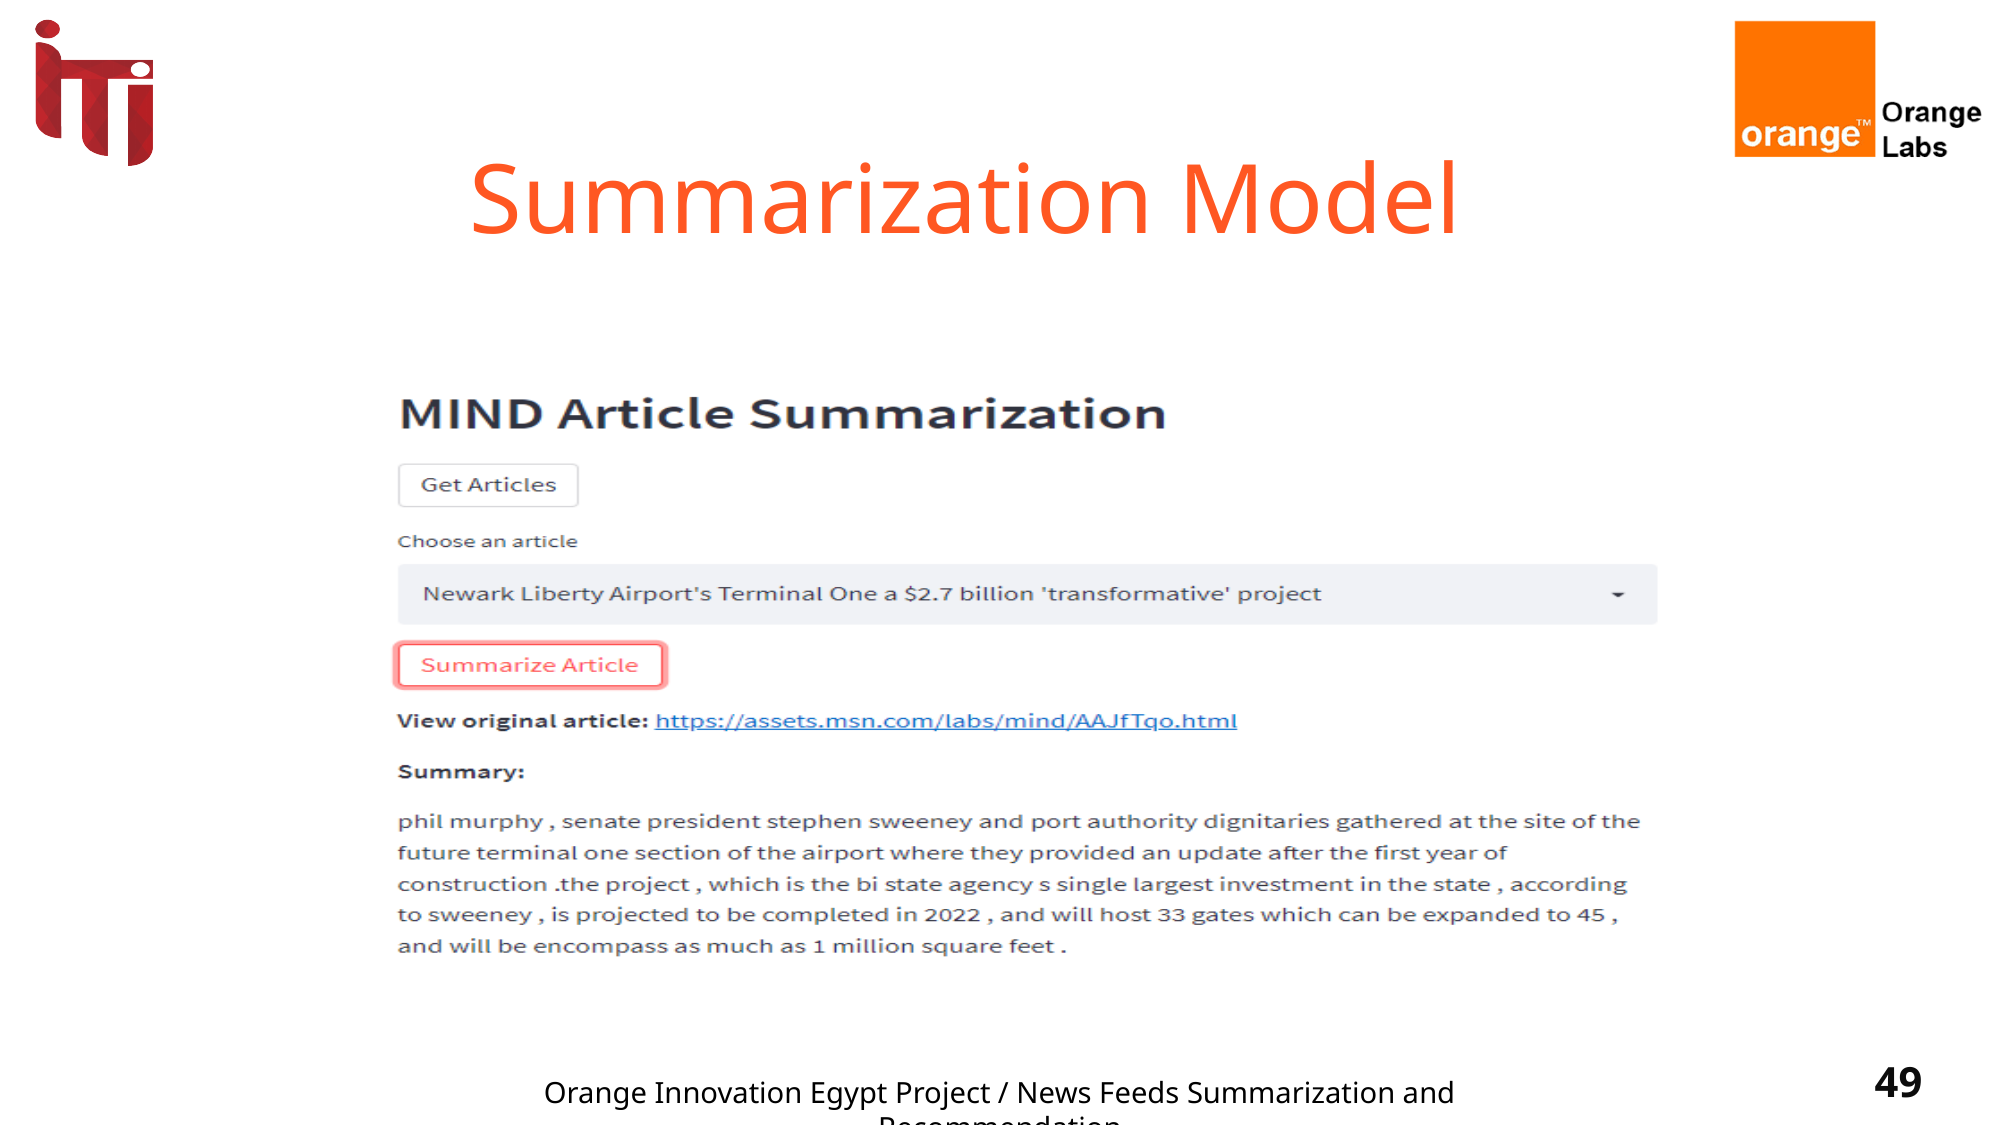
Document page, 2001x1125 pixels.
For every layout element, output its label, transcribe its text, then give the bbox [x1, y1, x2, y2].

title Summarization Model [168, 83, 1763, 330]
picture [1712, 12, 2000, 166]
slide_number ‹#› [1777, 1061, 1938, 1107]
picture [24, 0, 169, 166]
picture [228, 302, 1776, 1023]
